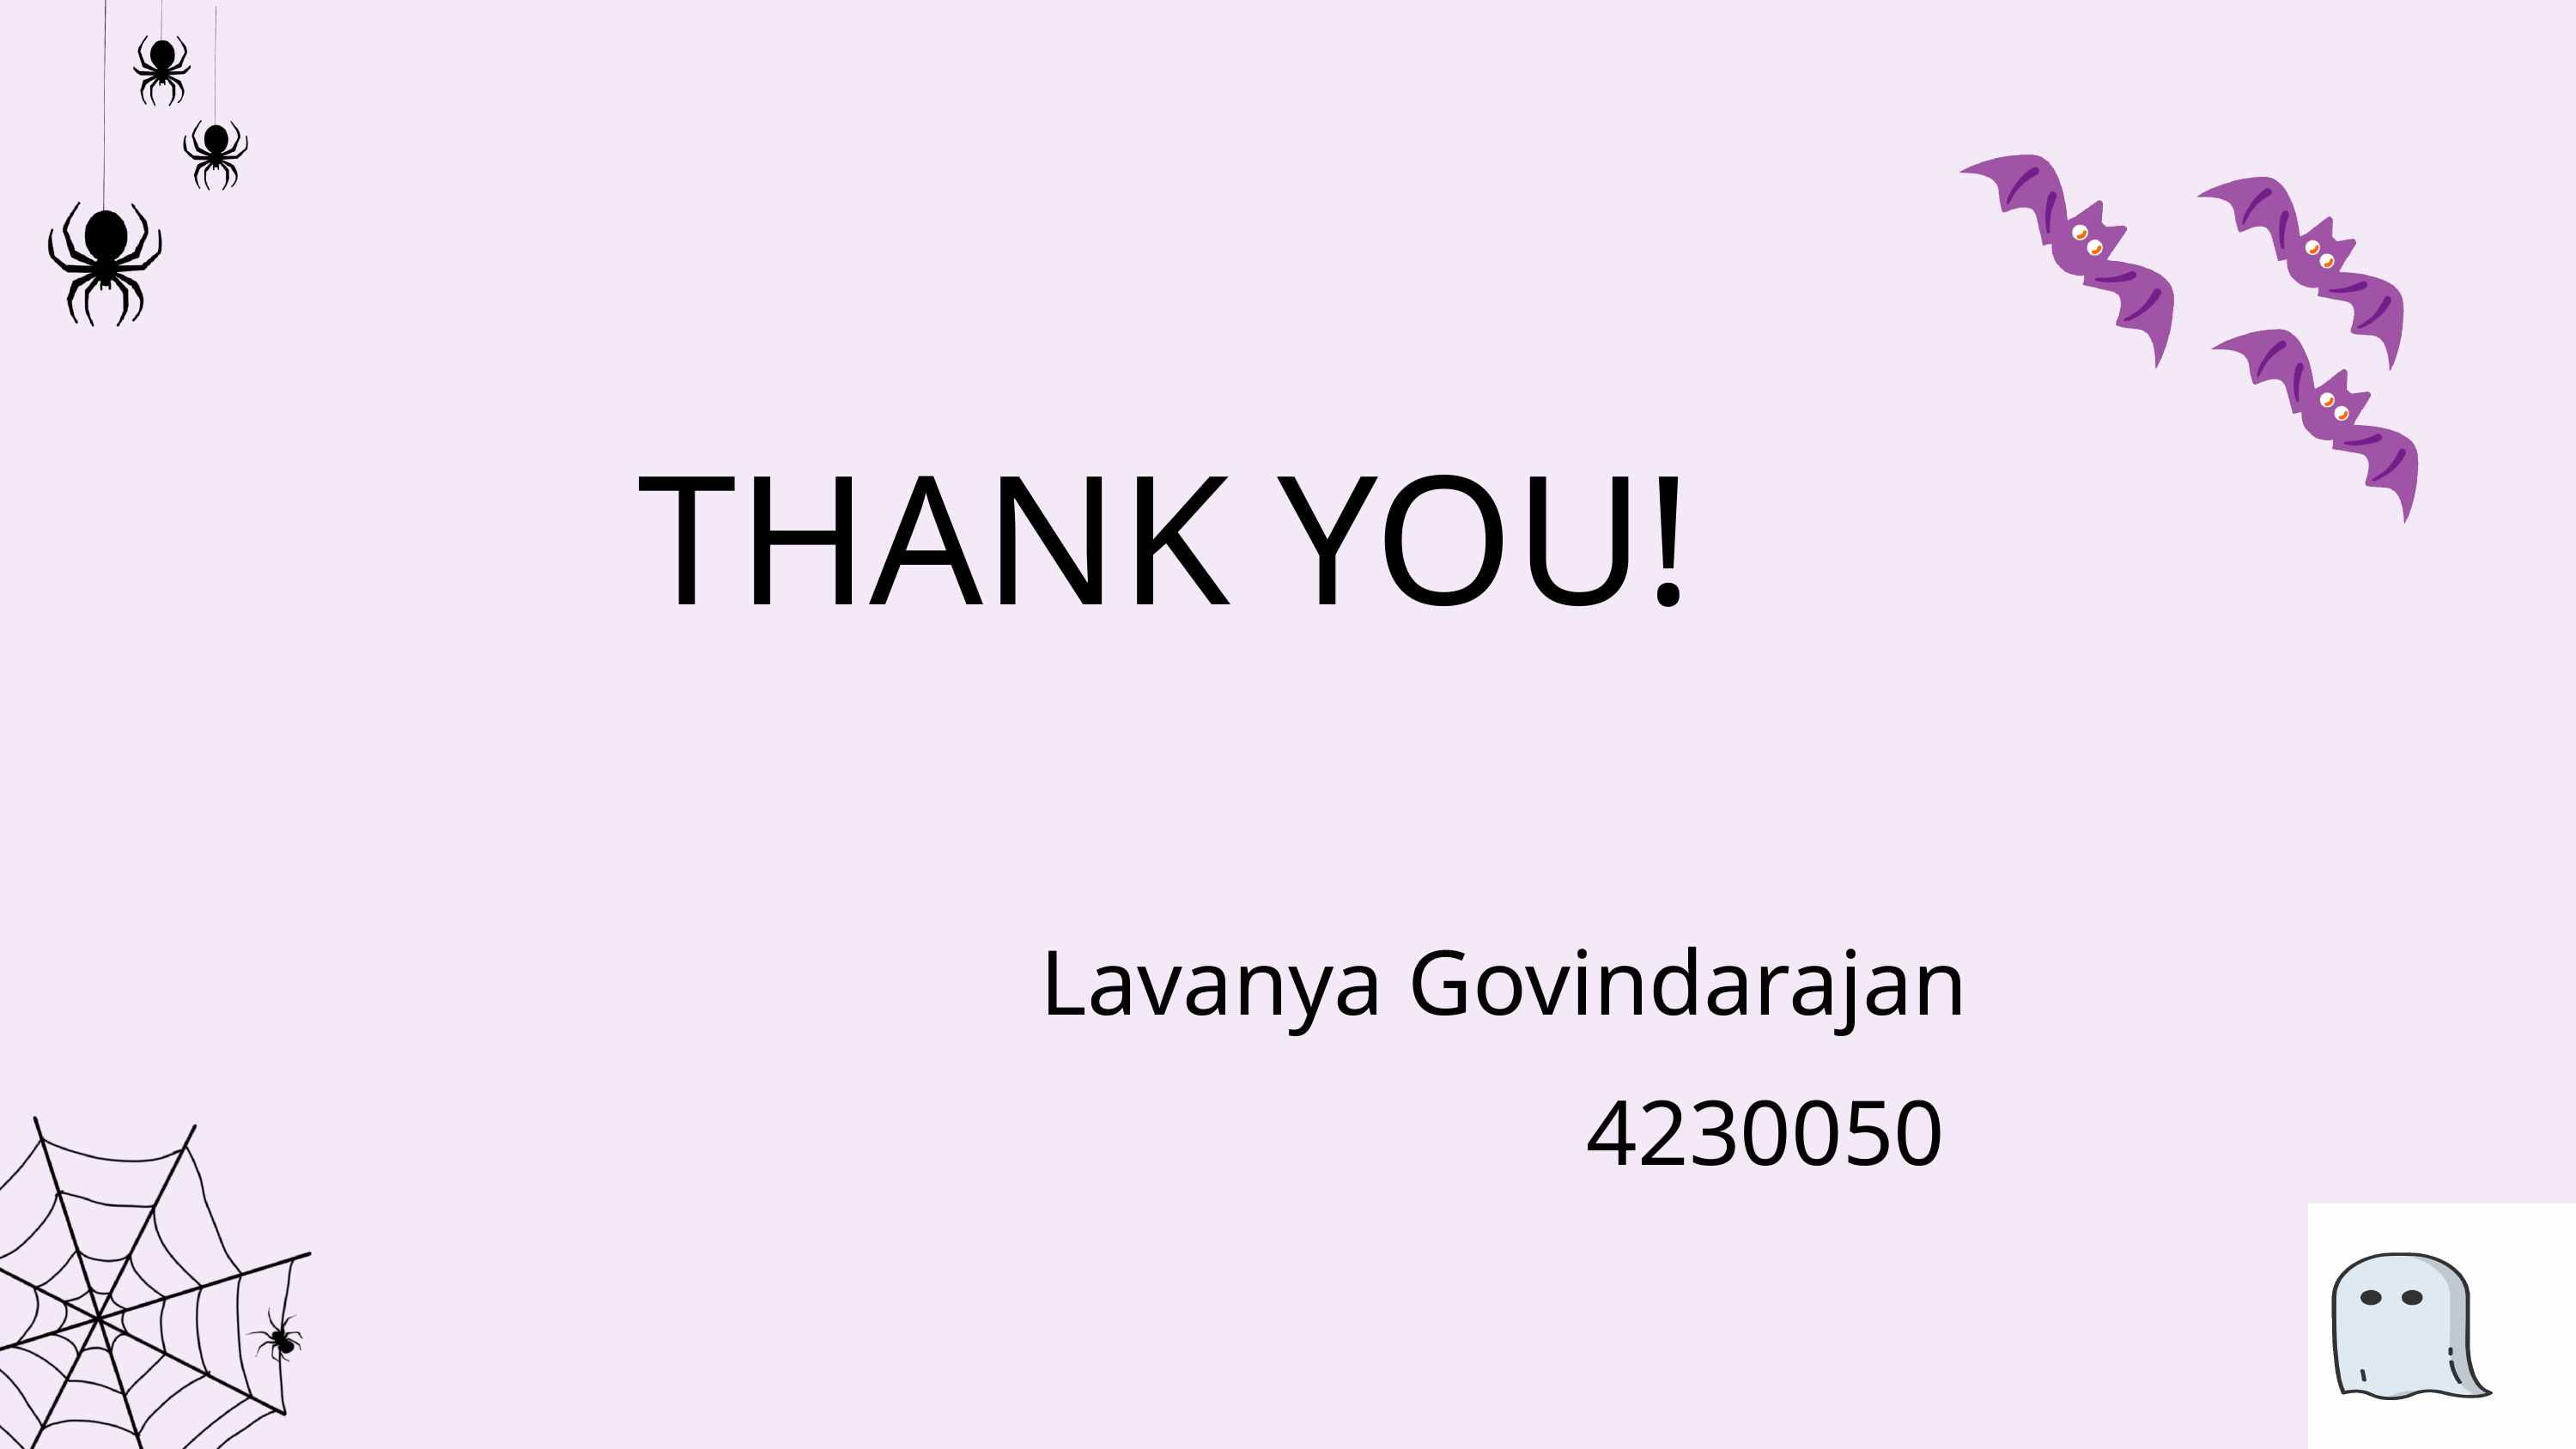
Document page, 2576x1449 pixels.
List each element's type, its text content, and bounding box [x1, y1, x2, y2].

picture [2308, 1203, 2576, 1449]
text_box THANK YOU! [391, 489, 1940, 640]
picture [47, 0, 248, 328]
picture [1933, 0, 2576, 544]
text_box Lavanya Govindarajan 4230050 [1019, 882, 1970, 1183]
picture [0, 1030, 391, 1449]
